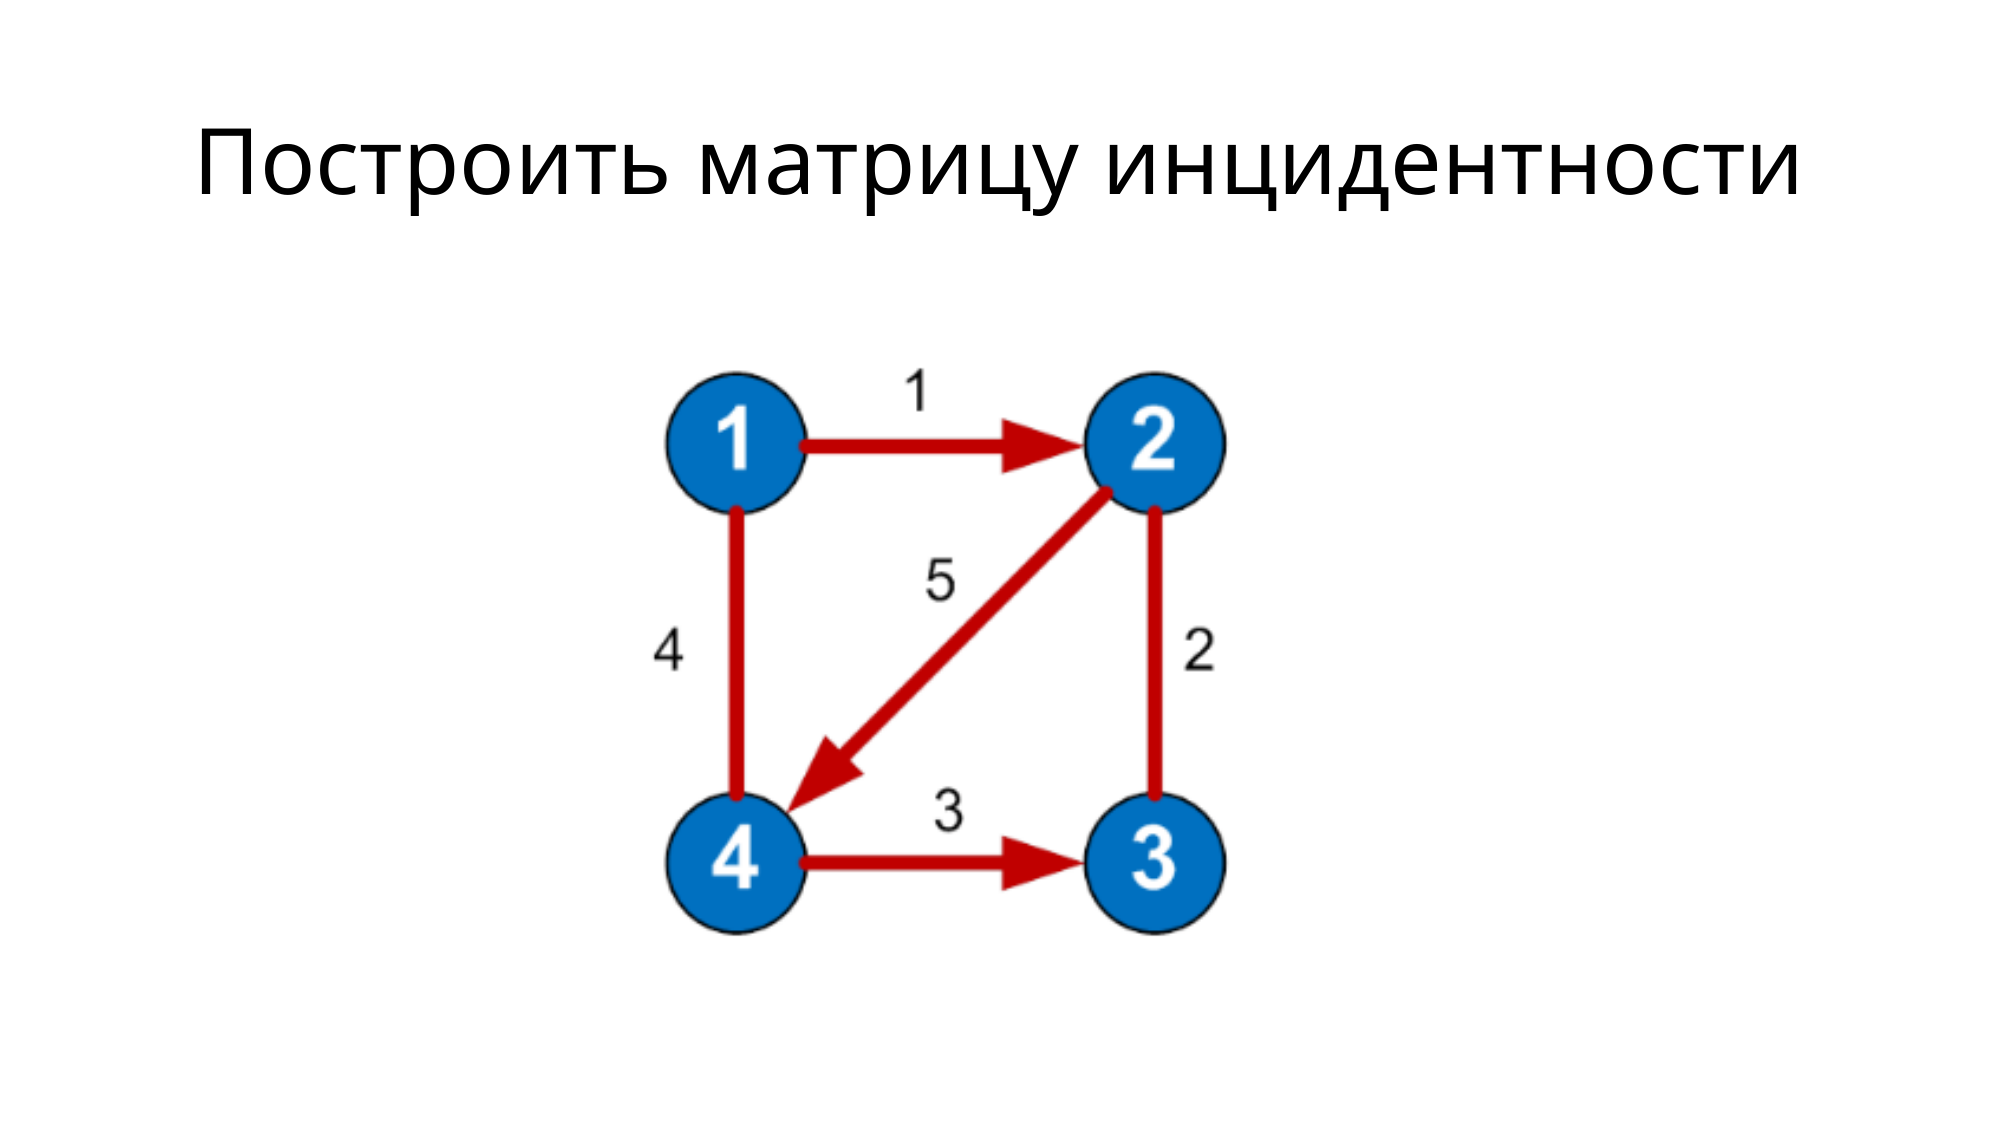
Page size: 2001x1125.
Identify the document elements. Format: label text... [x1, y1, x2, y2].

picture [596, 355, 1286, 981]
title Построить матрицу инцидентности [137, 55, 1863, 274]
